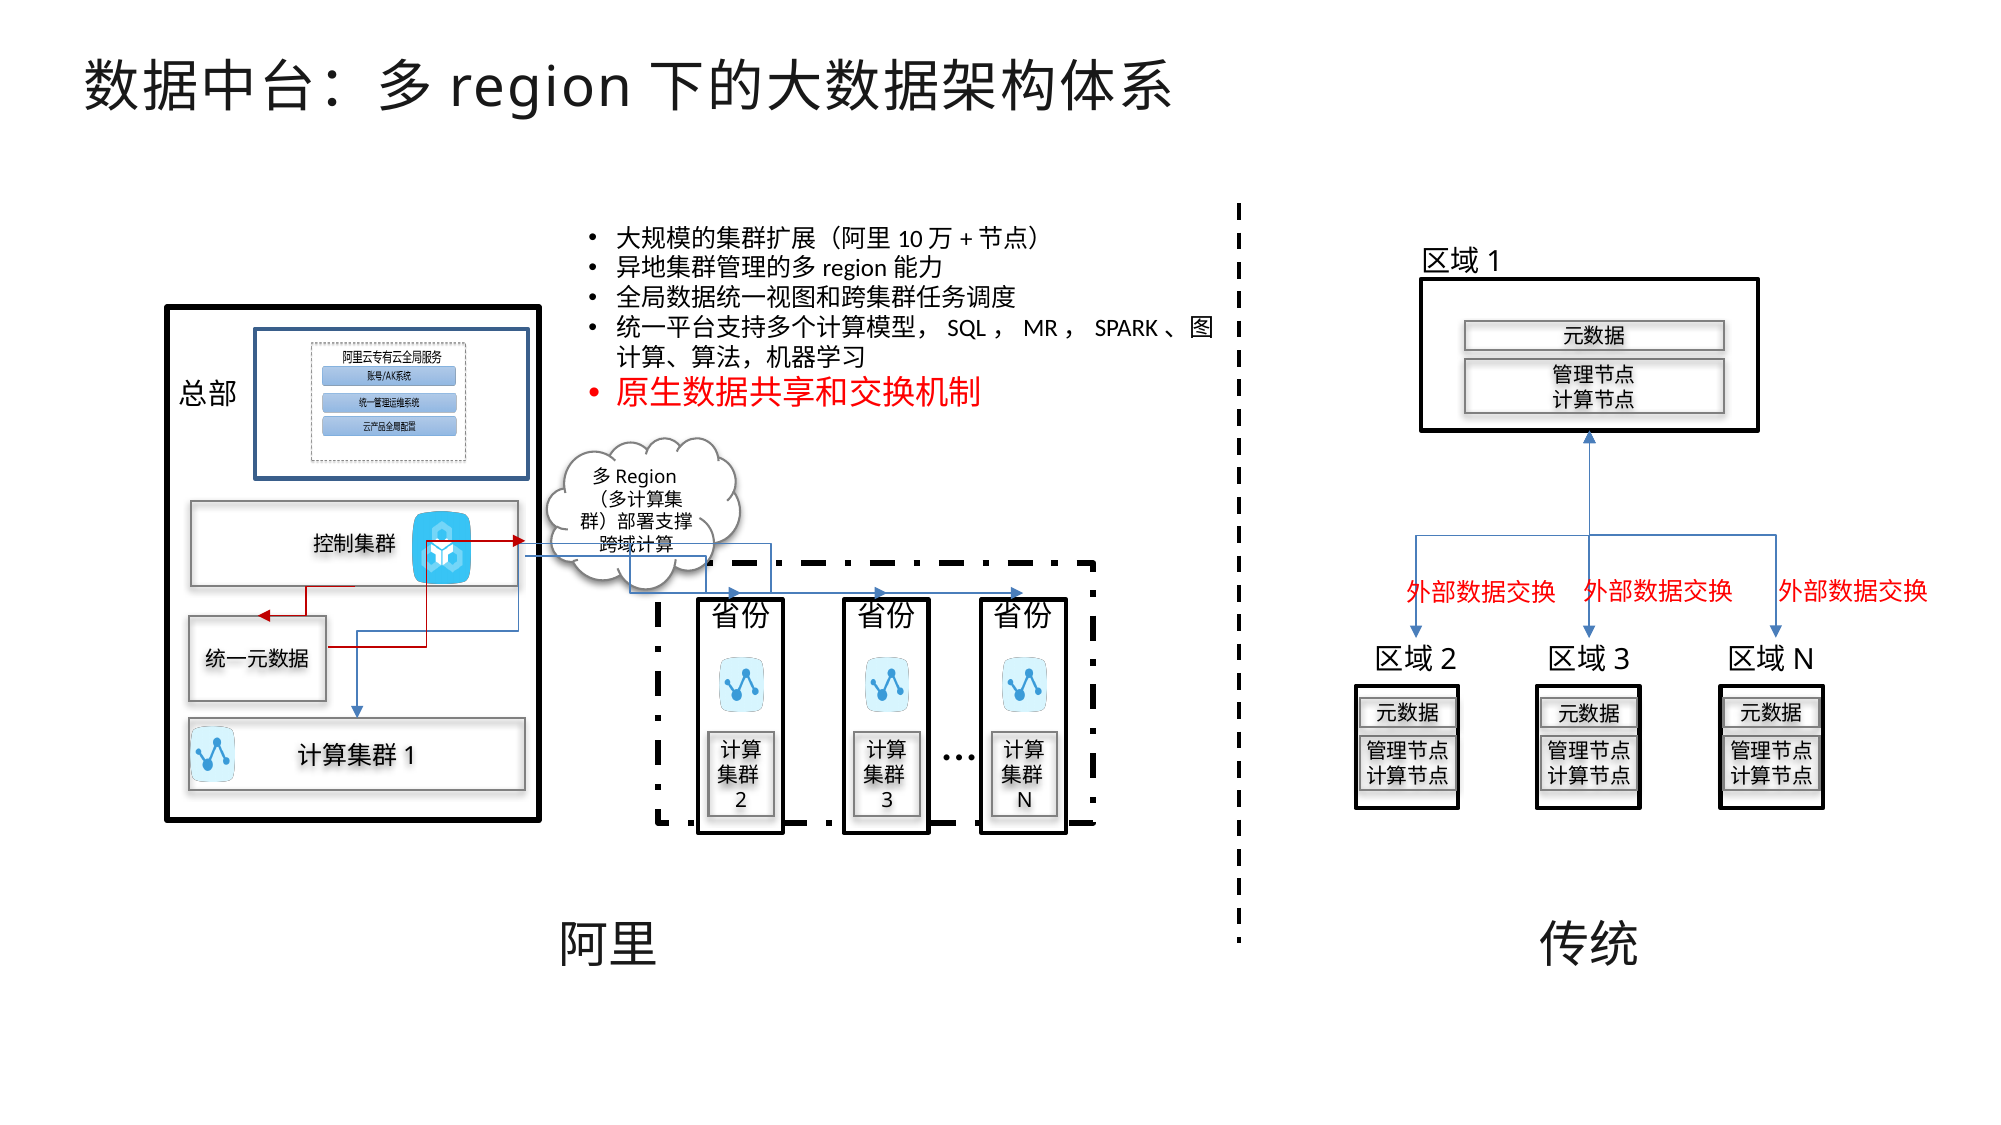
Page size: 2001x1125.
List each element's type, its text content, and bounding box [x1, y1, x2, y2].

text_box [160, 214, 1234, 835]
text_box 管理节点 计算节点 [1359, 735, 1456, 790]
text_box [1578, 440, 1787, 628]
text_box 管理节点 计算节点 [1723, 735, 1820, 790]
text_box [1718, 684, 1825, 810]
text_box [1419, 277, 1760, 433]
text_box 区域N [1686, 638, 1856, 678]
text_box [1354, 684, 1460, 701]
text_box 阿里 [551, 908, 667, 977]
text_box [1354, 793, 1460, 810]
text_box 传统 [1532, 908, 1648, 977]
text_box 外部数据交换 [1791, 571, 1933, 610]
text_box 数据中台：多region下的大数据架构体系 [79, 32, 1967, 122]
text_box 元数据 [1541, 698, 1638, 728]
text_box 管理节点 计算节点 [1464, 359, 1724, 414]
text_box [1398, 447, 1573, 622]
text_box [1535, 684, 1642, 810]
text_box 区域1 [1377, 239, 1547, 279]
text_box 元数据 [1464, 321, 1724, 351]
text_box 管理节点 计算节点 [1541, 736, 1638, 791]
text_box 区域3 [1504, 638, 1674, 678]
text_box 元数据 [1359, 697, 1456, 727]
text_box 元数据 [1723, 697, 1820, 727]
text_box 区域2 [1331, 638, 1501, 678]
